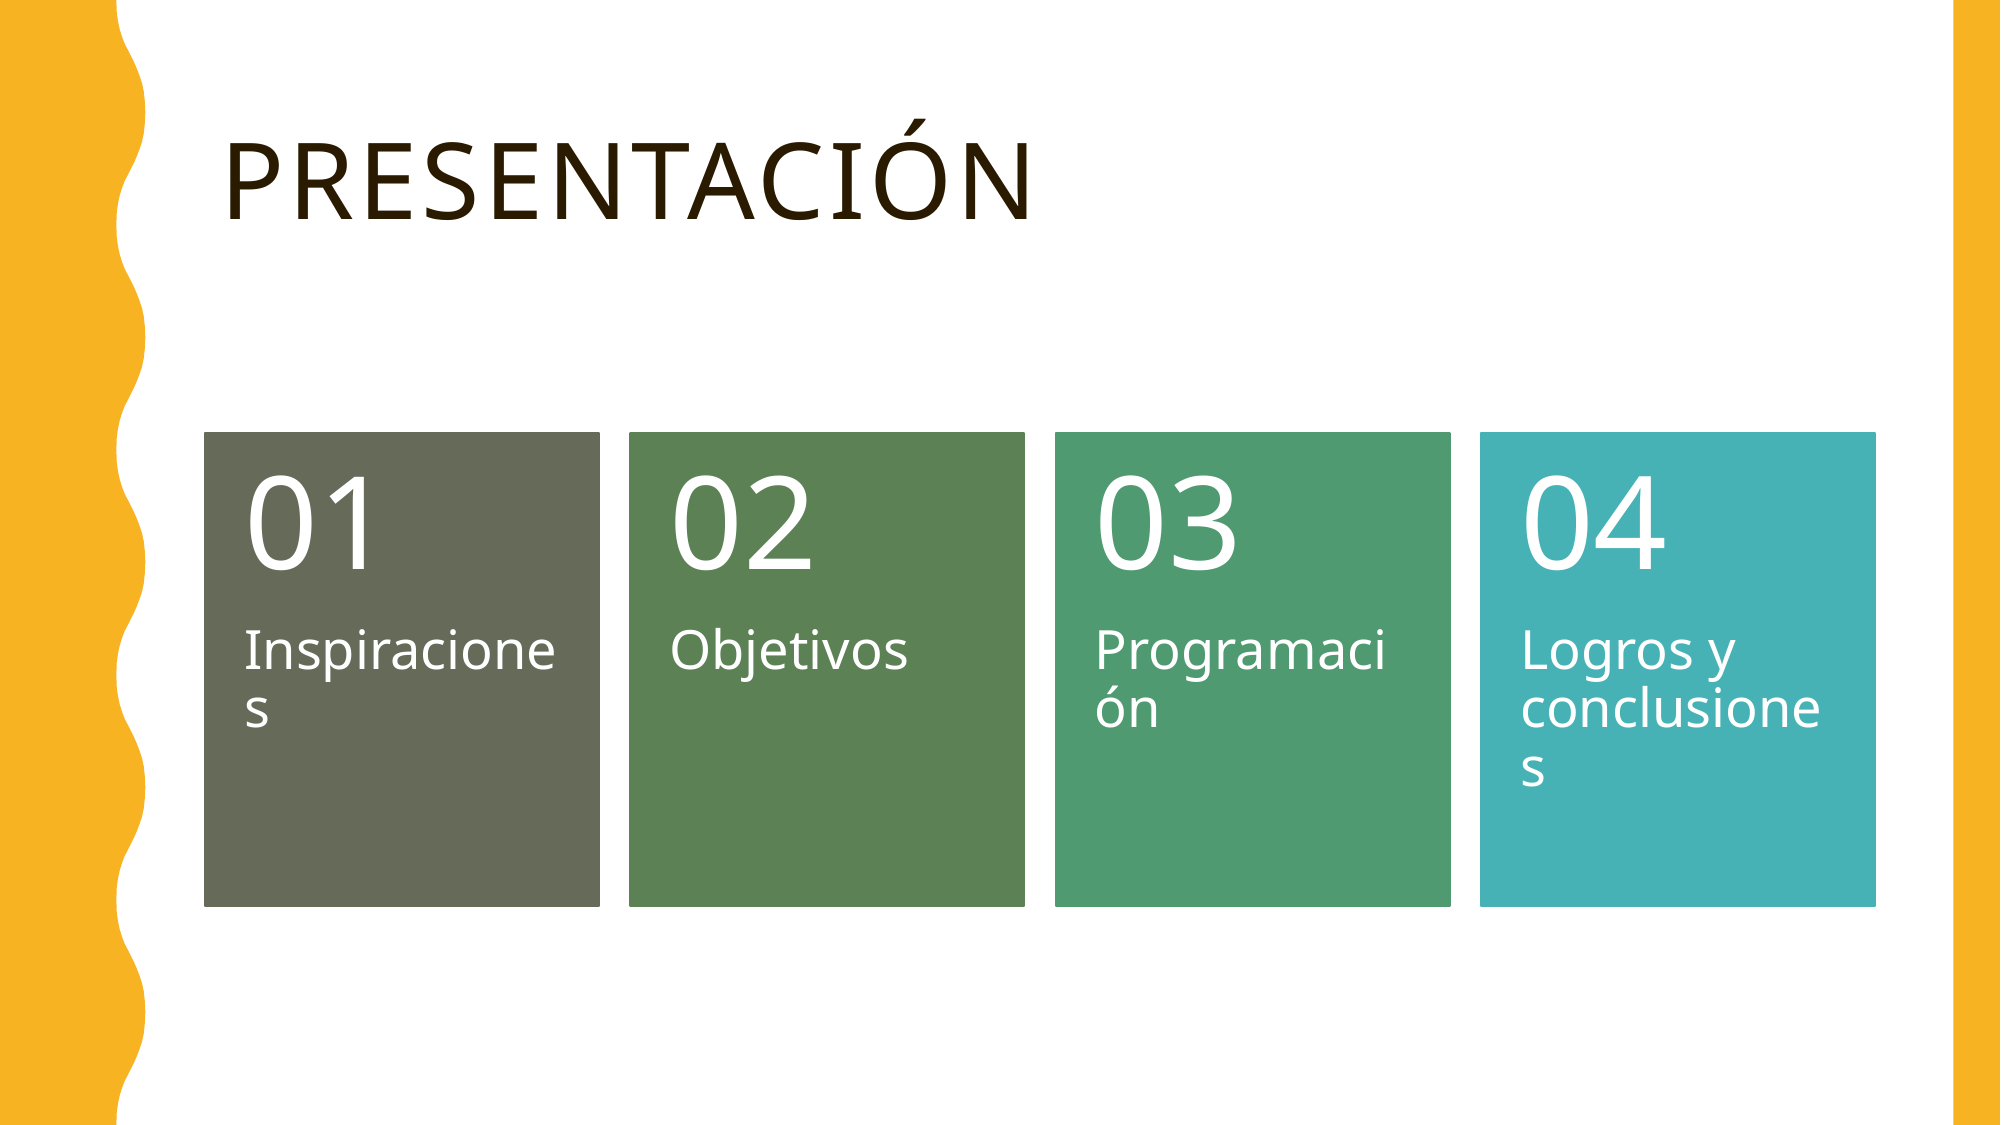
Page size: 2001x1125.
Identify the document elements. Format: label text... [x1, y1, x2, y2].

title Presentación [205, 62, 1875, 308]
text_box [0, 0, 146, 1125]
text_box [117, 0, 1952, 1125]
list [205, 374, 1875, 965]
text_box [1952, 0, 2000, 1125]
